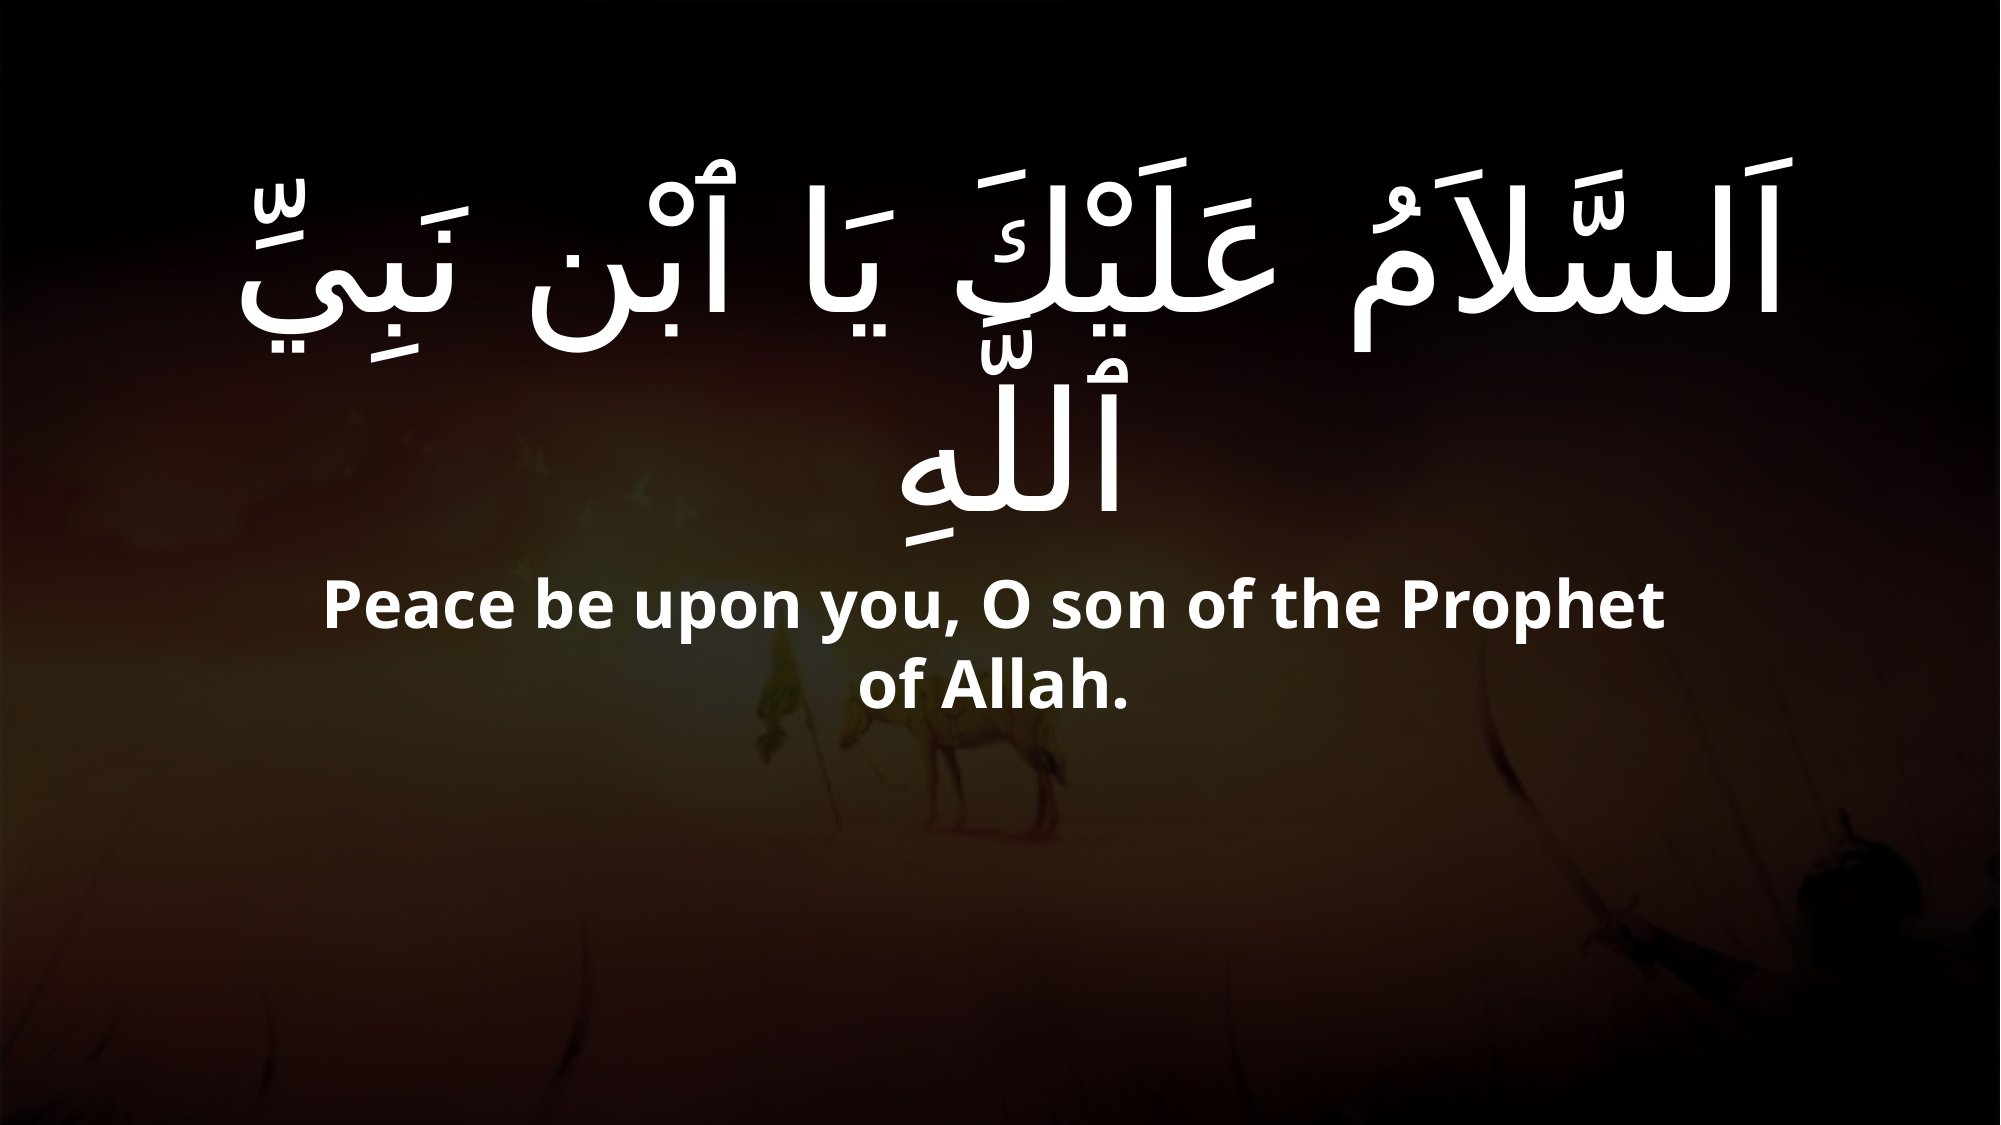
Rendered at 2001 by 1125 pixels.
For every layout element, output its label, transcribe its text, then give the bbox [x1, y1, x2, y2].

subtitle Peace be upon you, O son of the Prophet of Allah. [303, 554, 1686, 1125]
title اَلسَّلاَمُ عَلَيْكَ يَا ٱبْن نَبِيِّ ٱللَّهِ [102, 137, 1922, 553]
